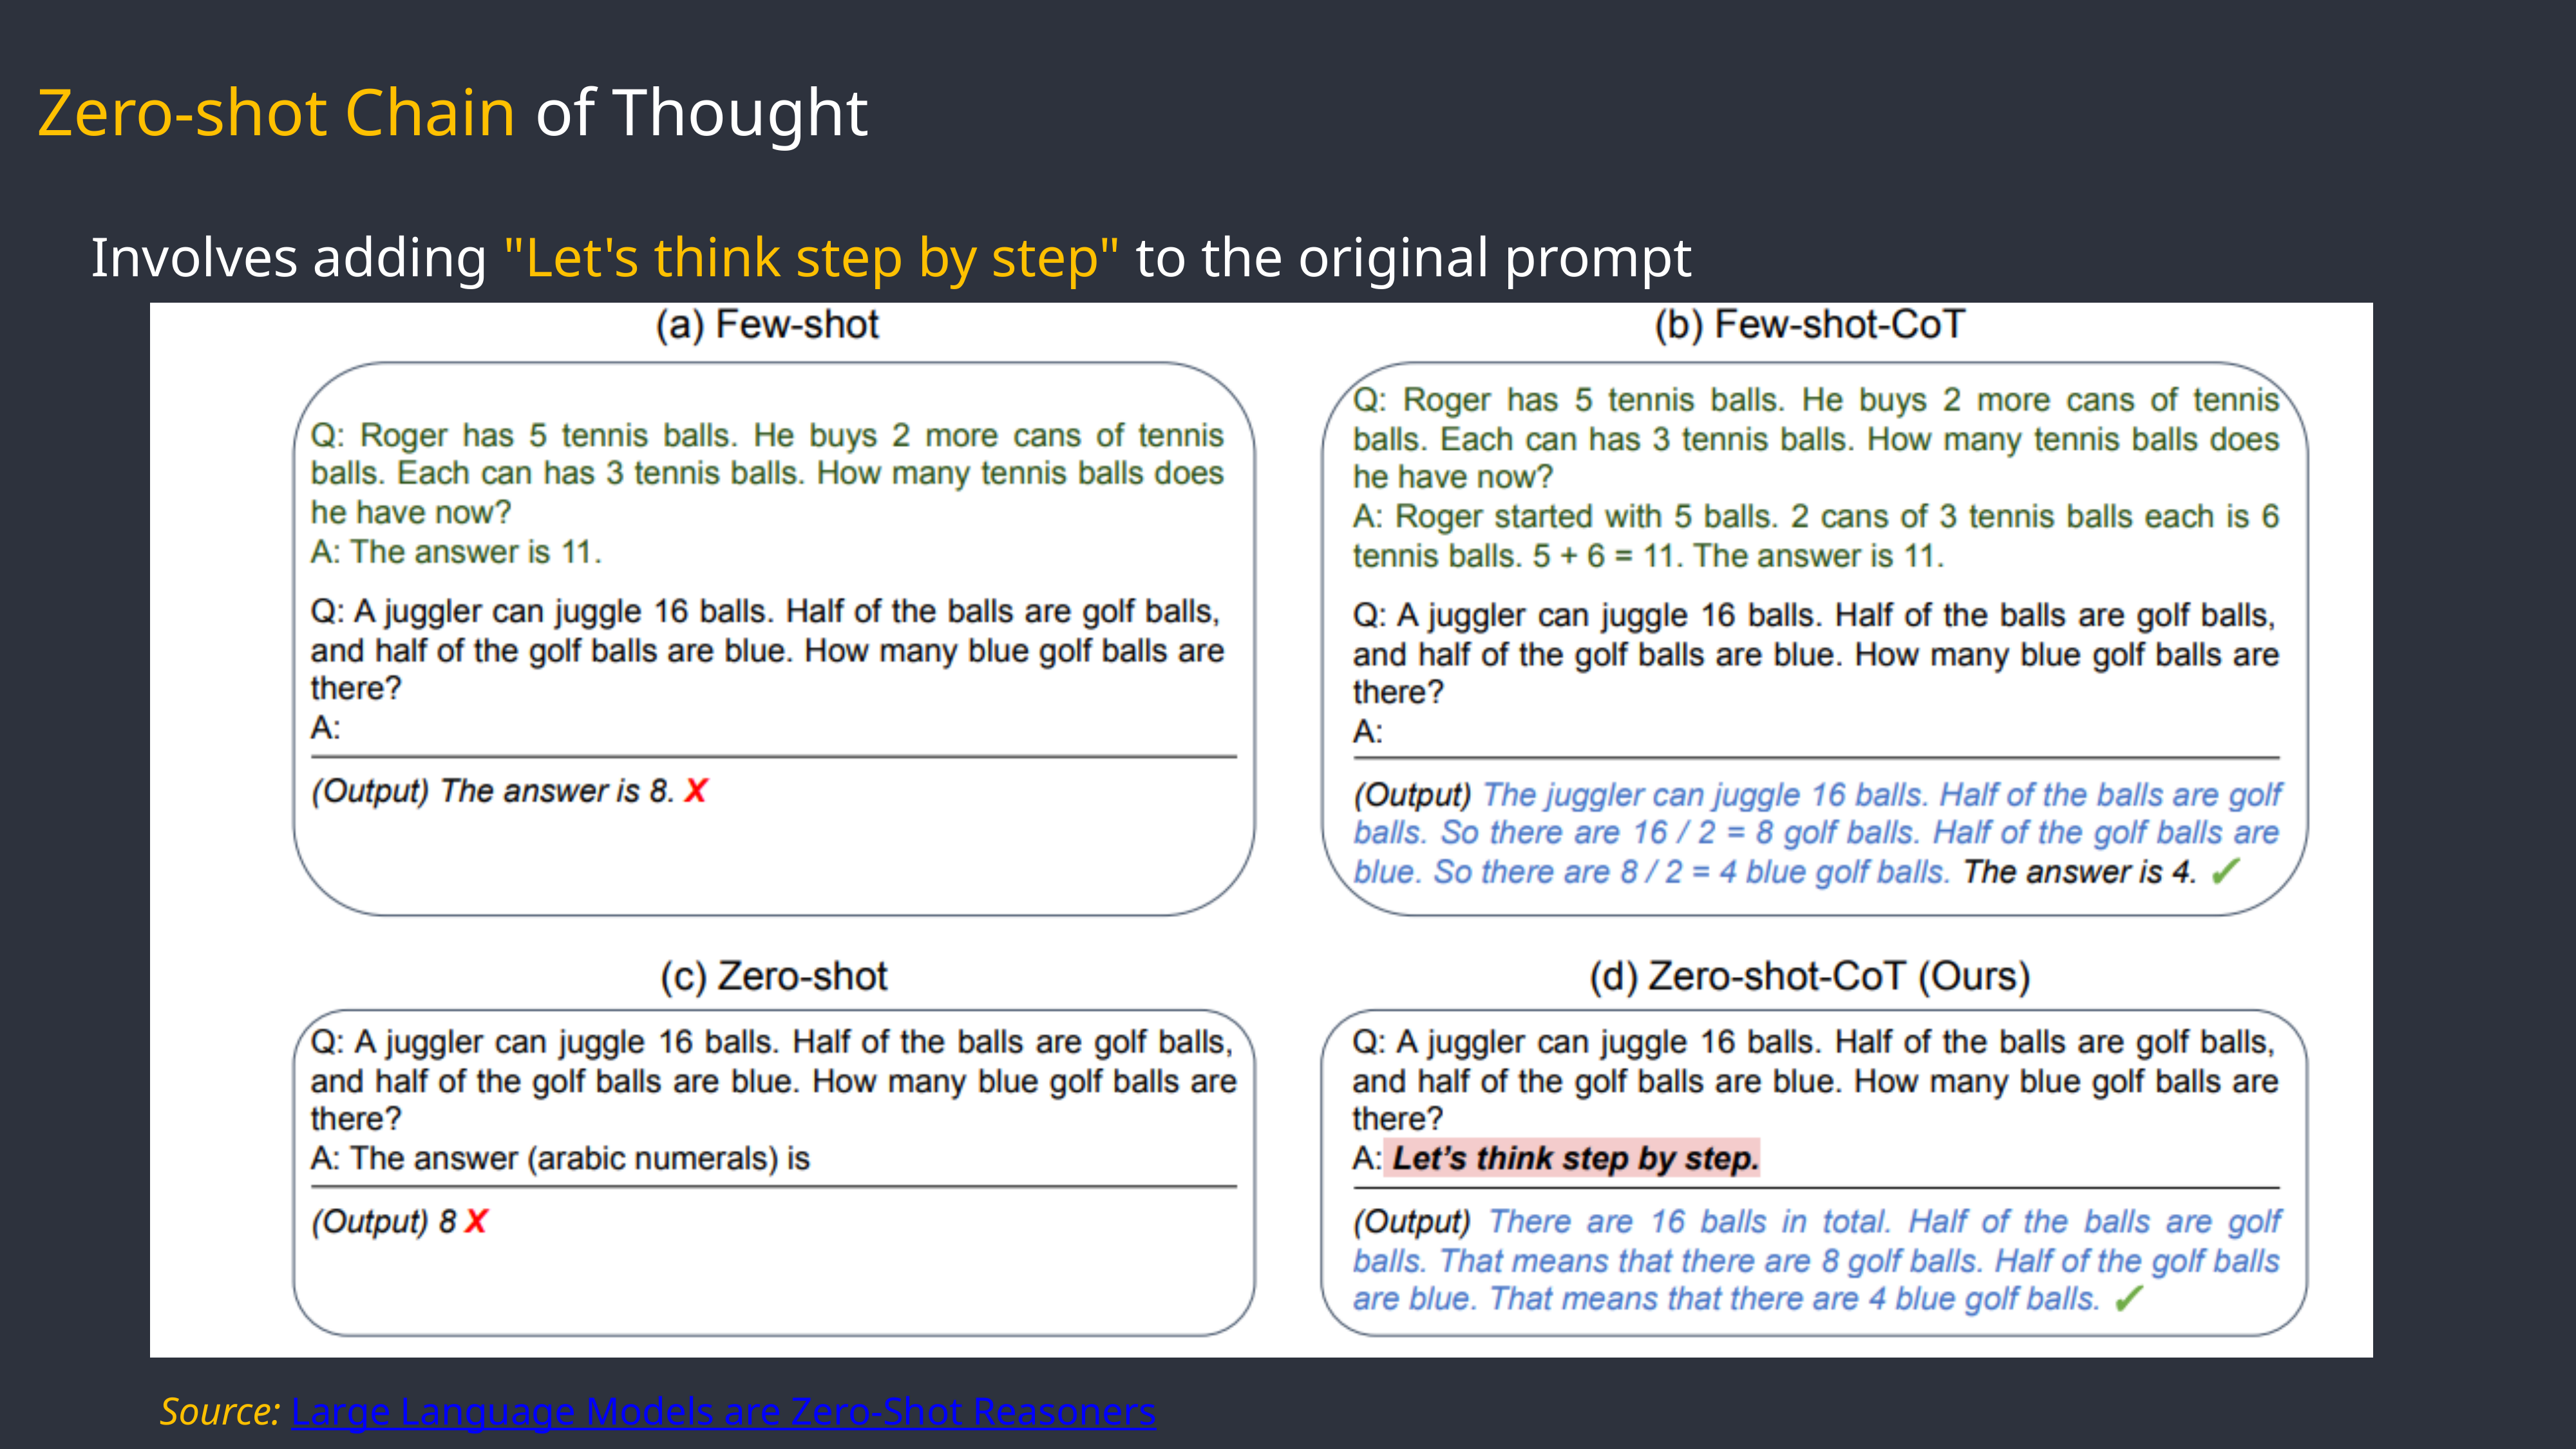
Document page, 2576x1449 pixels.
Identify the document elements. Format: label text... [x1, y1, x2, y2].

text_box Source: Large Language Models are Zero-Shot Reasoners [150, 1358, 2373, 1443]
picture [150, 302, 2374, 1358]
text_box Involves adding "Let's think step by step" to the original prompt [81, 185, 2482, 292]
text_box Zero-shot Chain of Thought [27, 62, 2099, 153]
